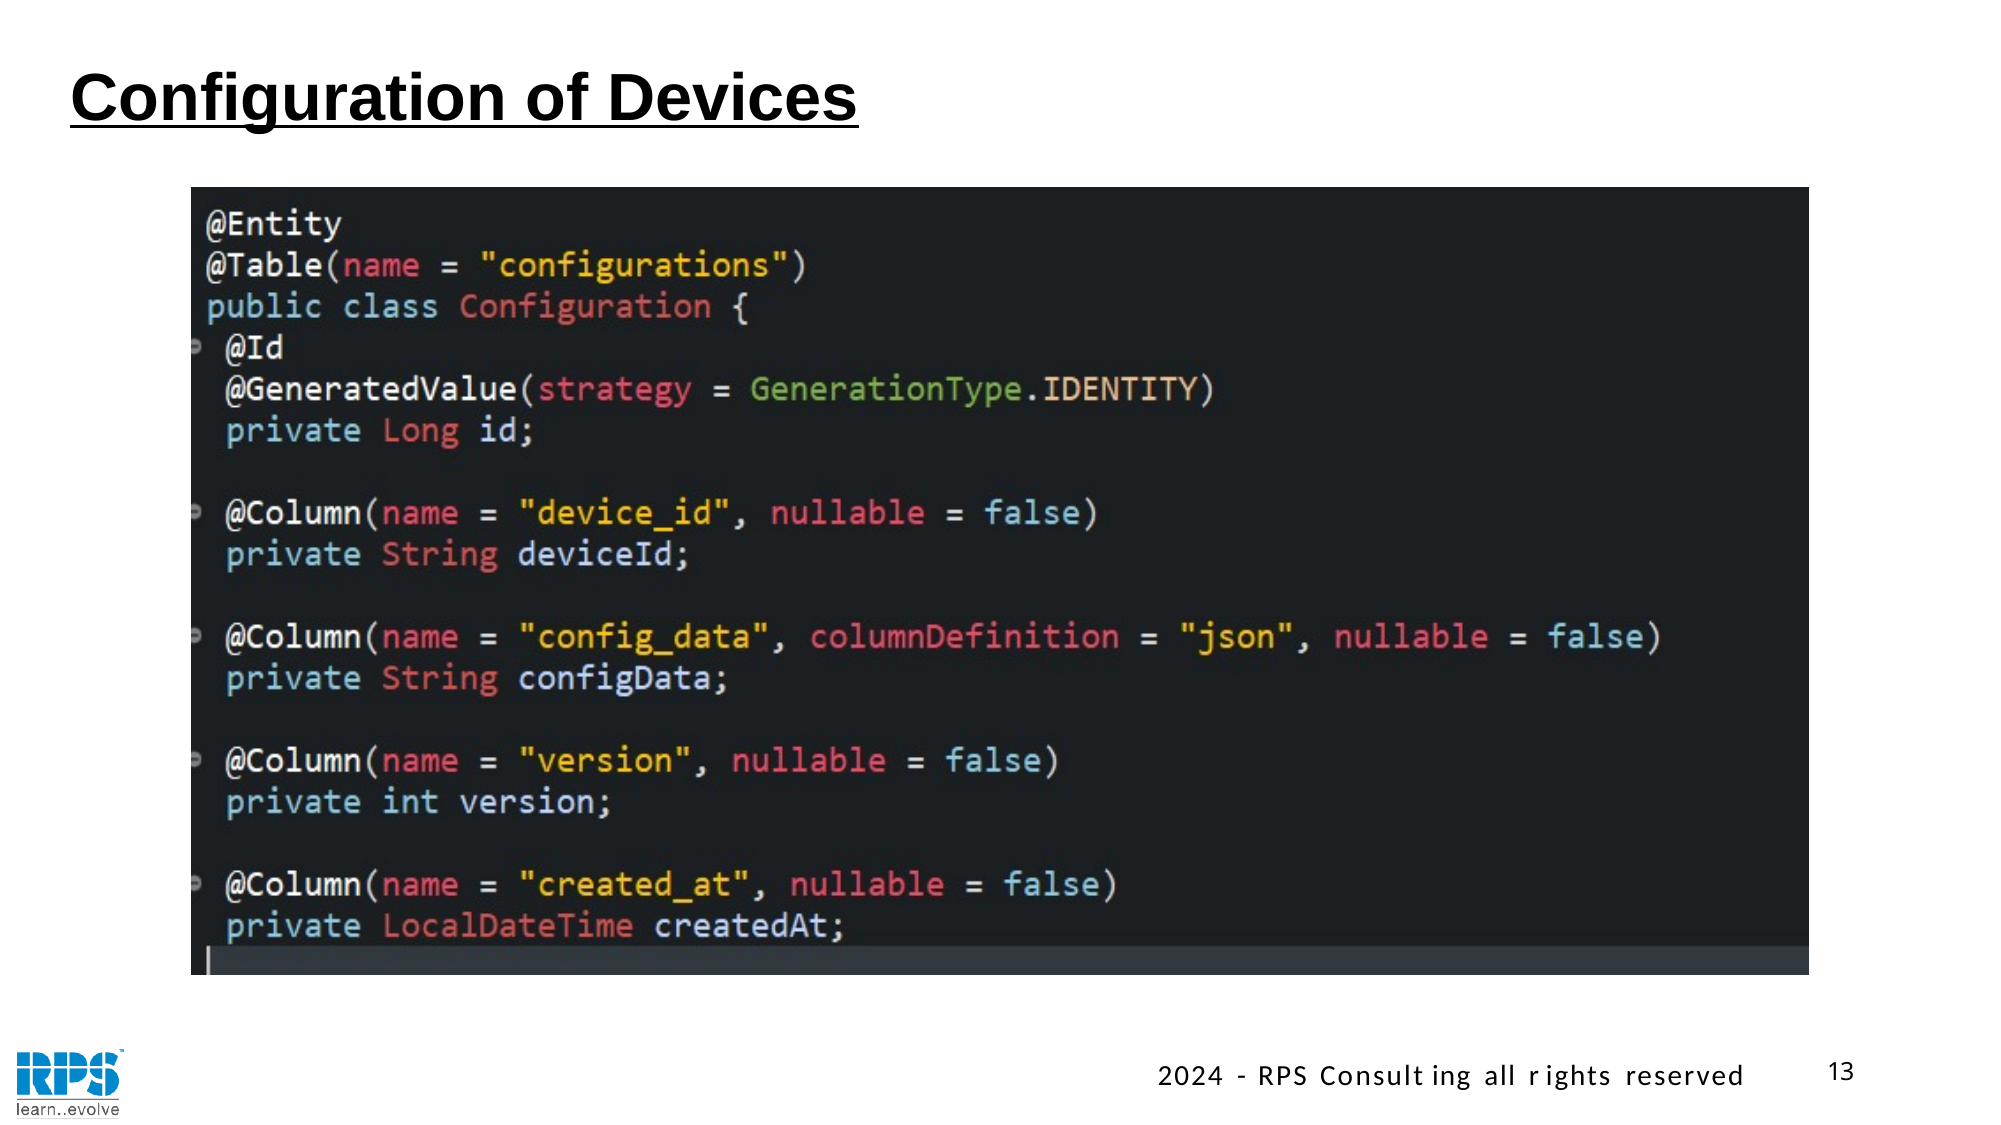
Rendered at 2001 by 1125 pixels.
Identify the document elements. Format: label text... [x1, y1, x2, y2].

picture [16, 1049, 124, 1119]
text_box [37, 149, 1825, 300]
text_box 2024 - RPS Consult ing all r ights reserved [1155, 1053, 1752, 1092]
text_box 13 [1824, 1053, 1938, 1086]
title Configuration of Devices [70, 51, 1253, 149]
picture [191, 187, 1809, 976]
